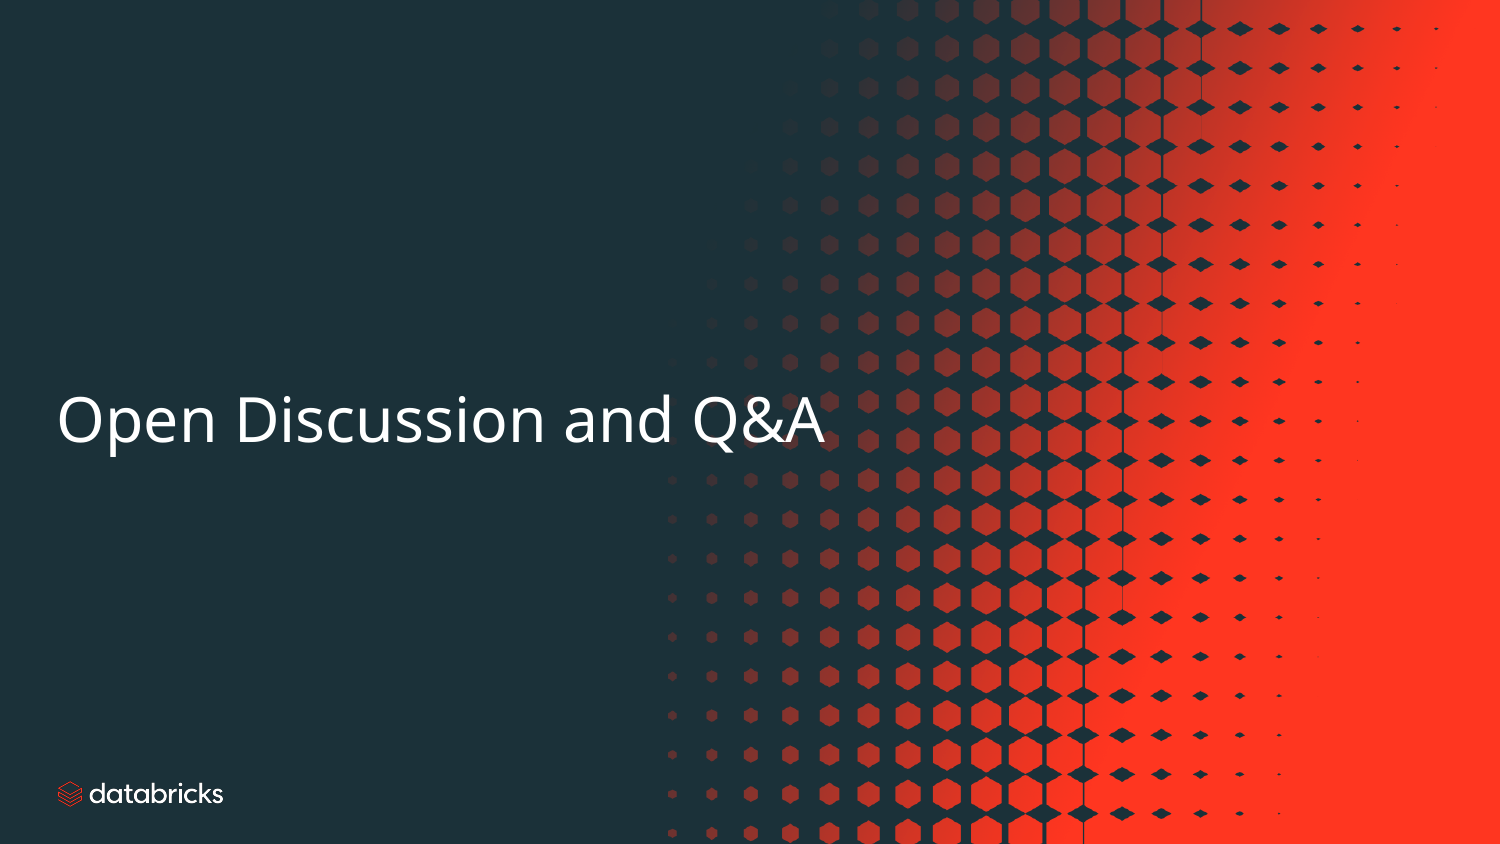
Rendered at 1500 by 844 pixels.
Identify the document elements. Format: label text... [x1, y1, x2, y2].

picture [0, 0, 1500, 844]
title Open Discussion and Q&A [56, 340, 1397, 504]
